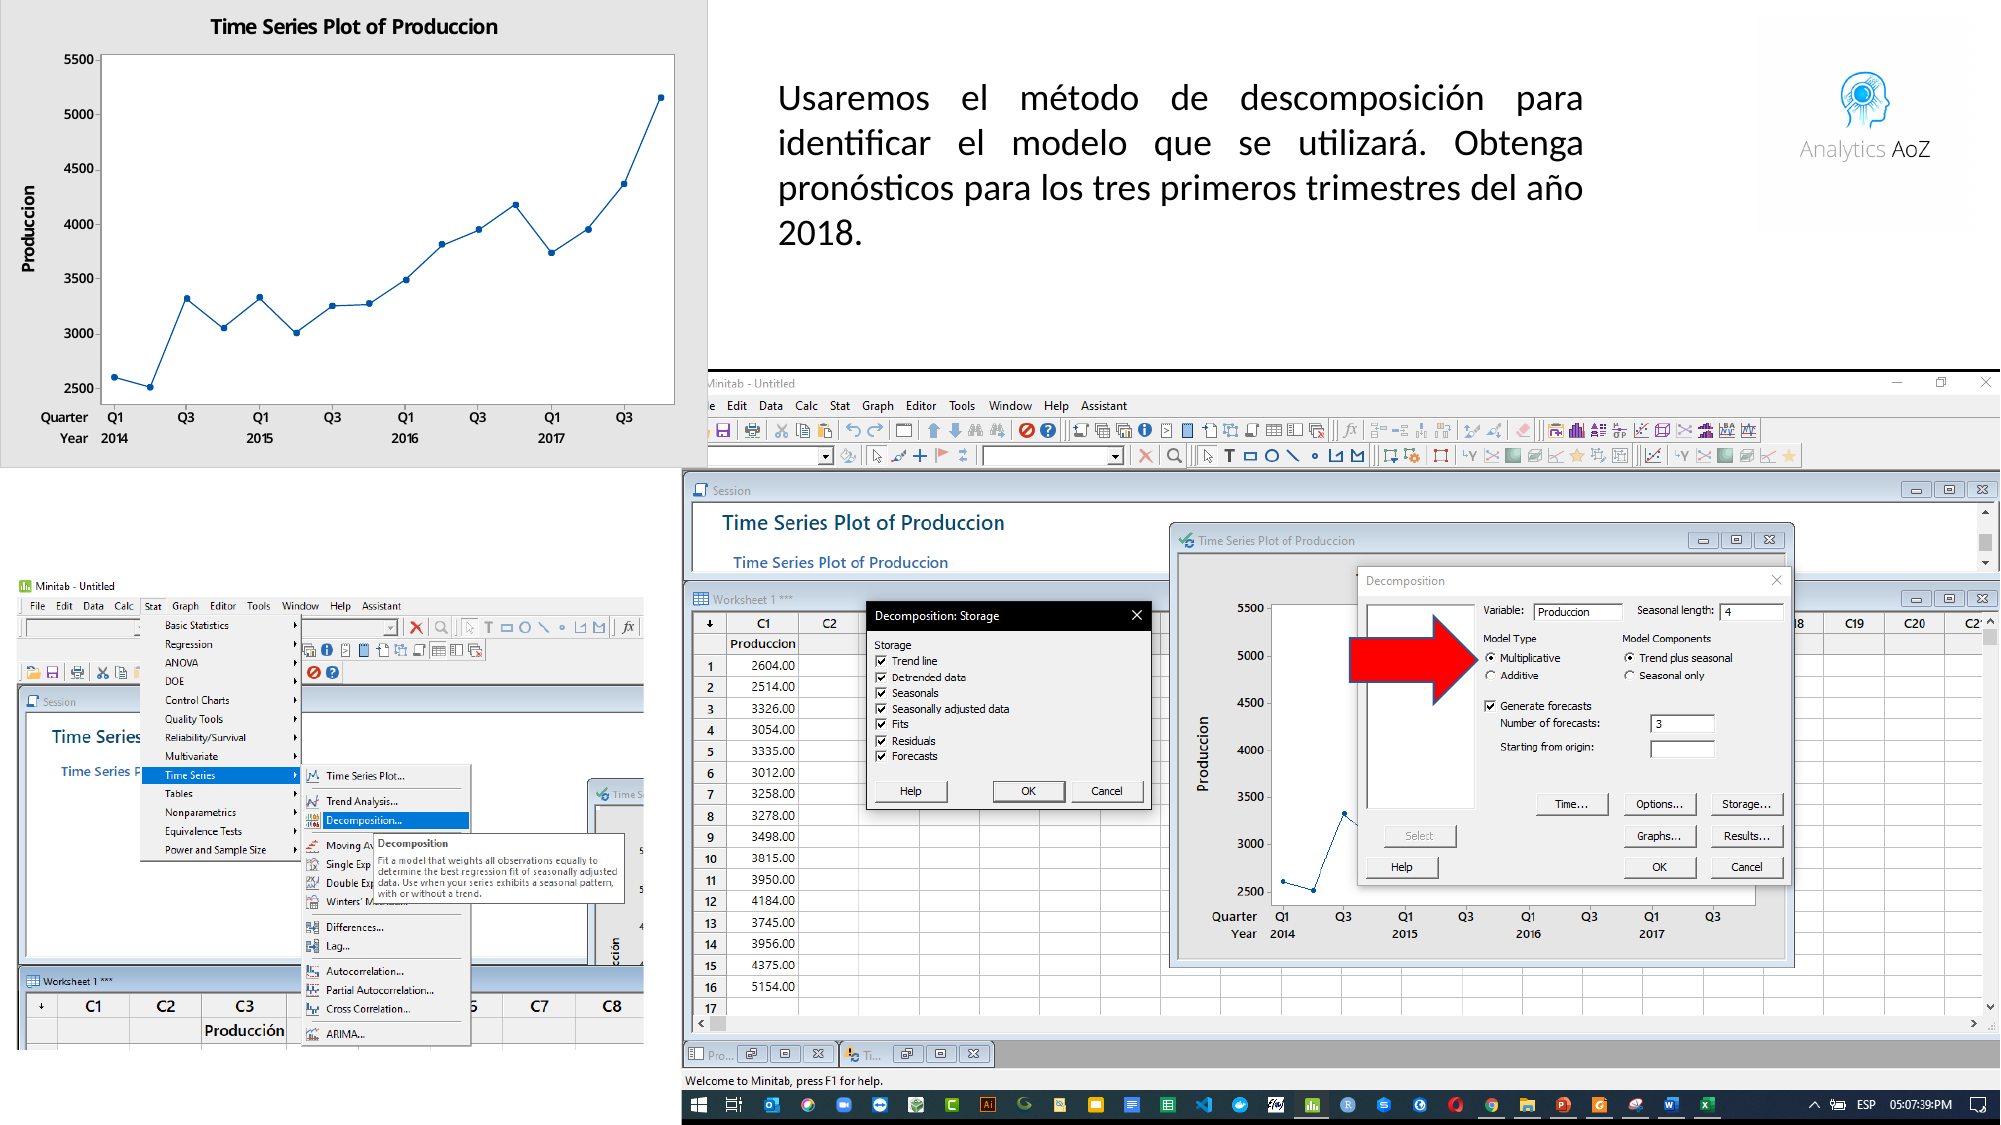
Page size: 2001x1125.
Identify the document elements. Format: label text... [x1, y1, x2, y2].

picture [1756, 14, 1974, 232]
picture [0, 0, 2000, 1125]
picture [16, 576, 644, 1050]
text_box Usaremos el método de descomposición para identificar el modelo que se utilizará. Obtenga pronósticos para los tres primeros trimestres del año 2018. [763, 65, 1600, 260]
